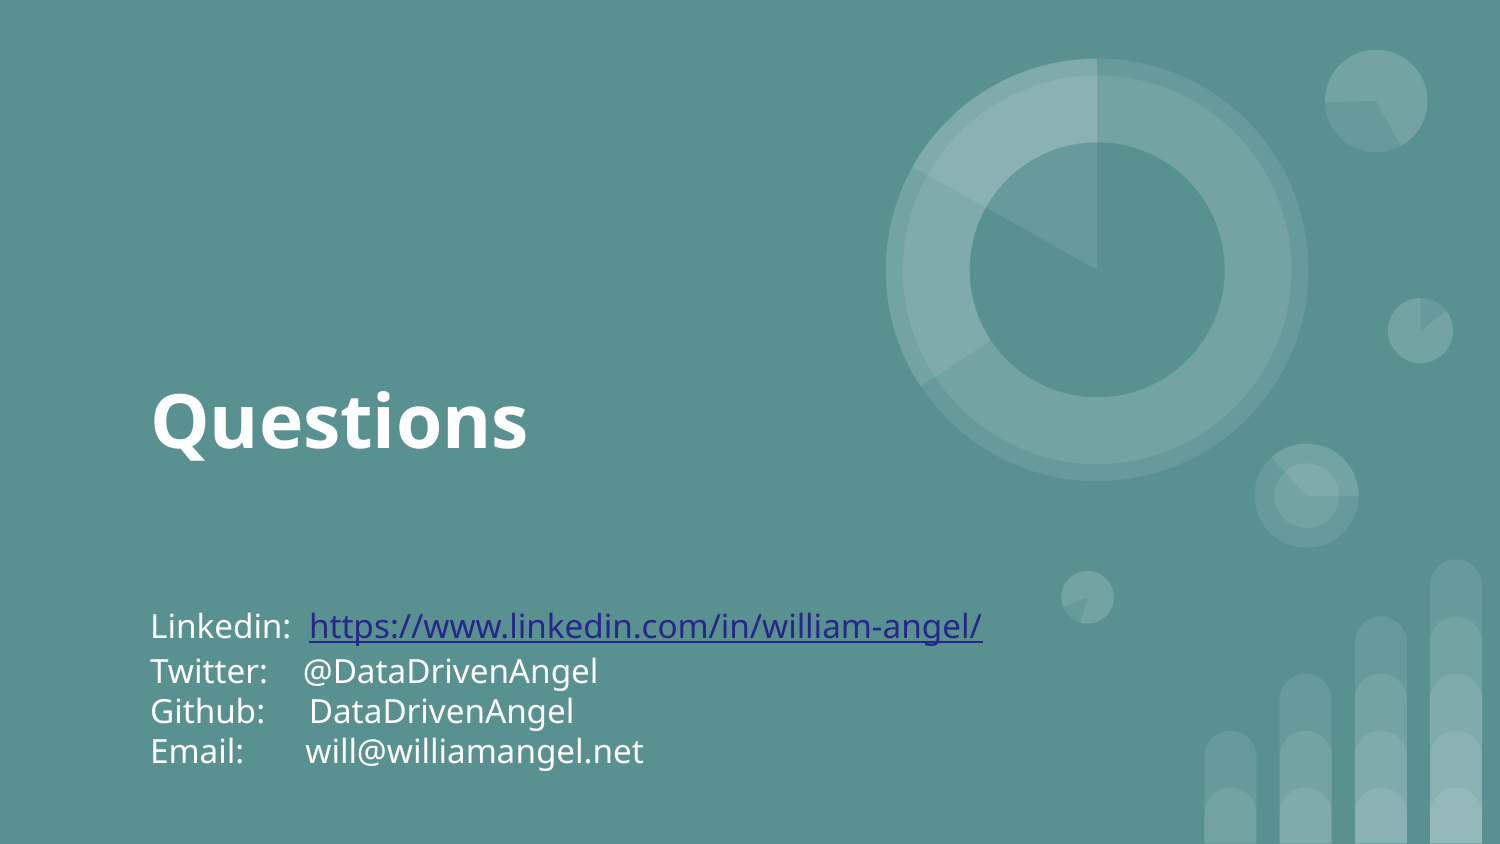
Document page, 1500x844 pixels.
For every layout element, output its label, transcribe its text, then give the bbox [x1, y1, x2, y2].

title Questions [135, 264, 1319, 572]
subtitle Linkedin: https://www.linkedin.com/in/william-angel/ Twitter: @DataDrivenAngel Github: DataDrivenAngel Email: will@williamangel.net [135, 589, 1473, 748]
